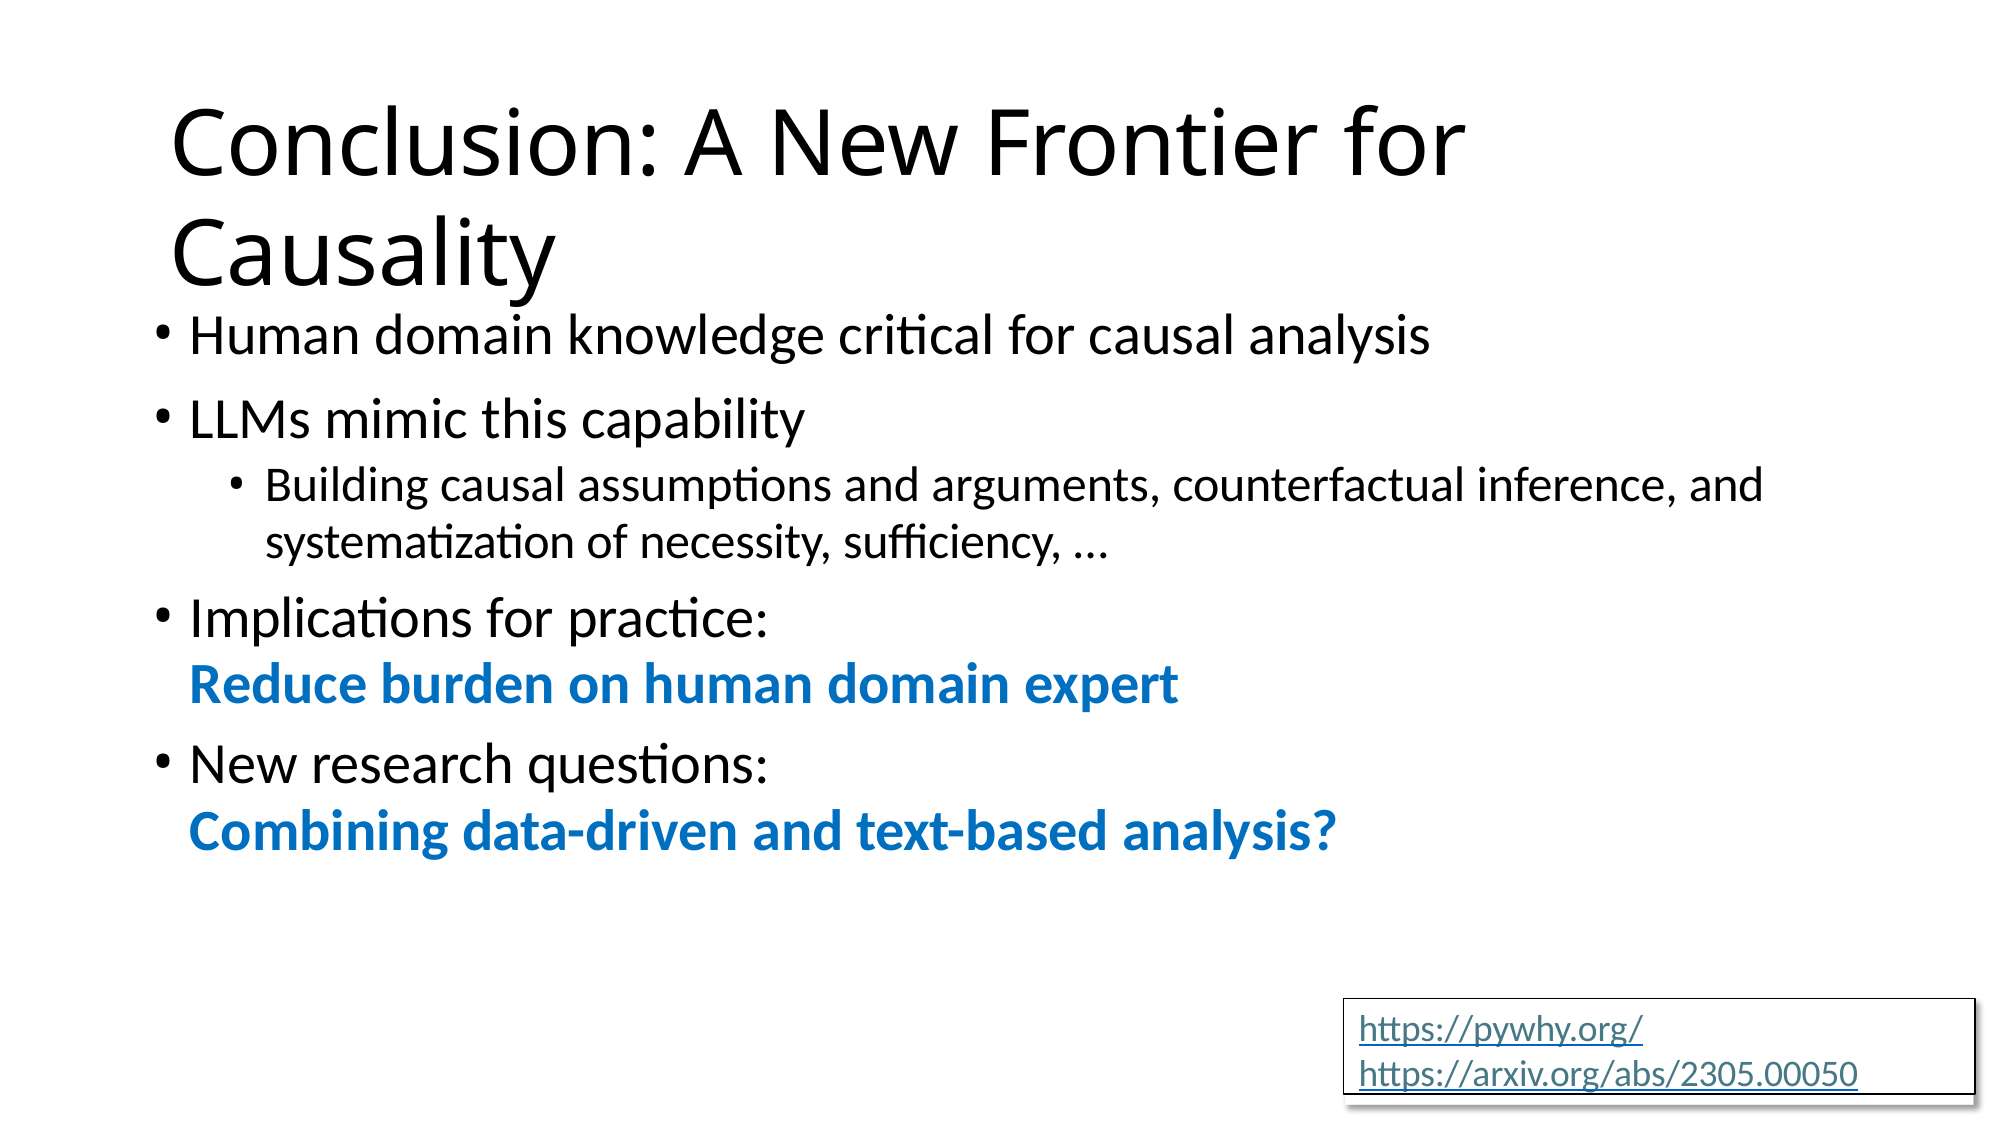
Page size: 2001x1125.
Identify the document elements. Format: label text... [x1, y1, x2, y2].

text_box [1330, 989, 1988, 1125]
title Conclusion: A New Frontier for Causality [137, 33, 1863, 305]
text_box Human domain knowledge critical for causal analysis LLMs mimic this capability Building causal assumptions and arguments, counterfactual inference, and systematization of necessity, sufficiency, … Implications for practice: Reduce burden on human domain expert New research questions: Combining data-driven and text-based analysis? [150, 280, 1773, 862]
